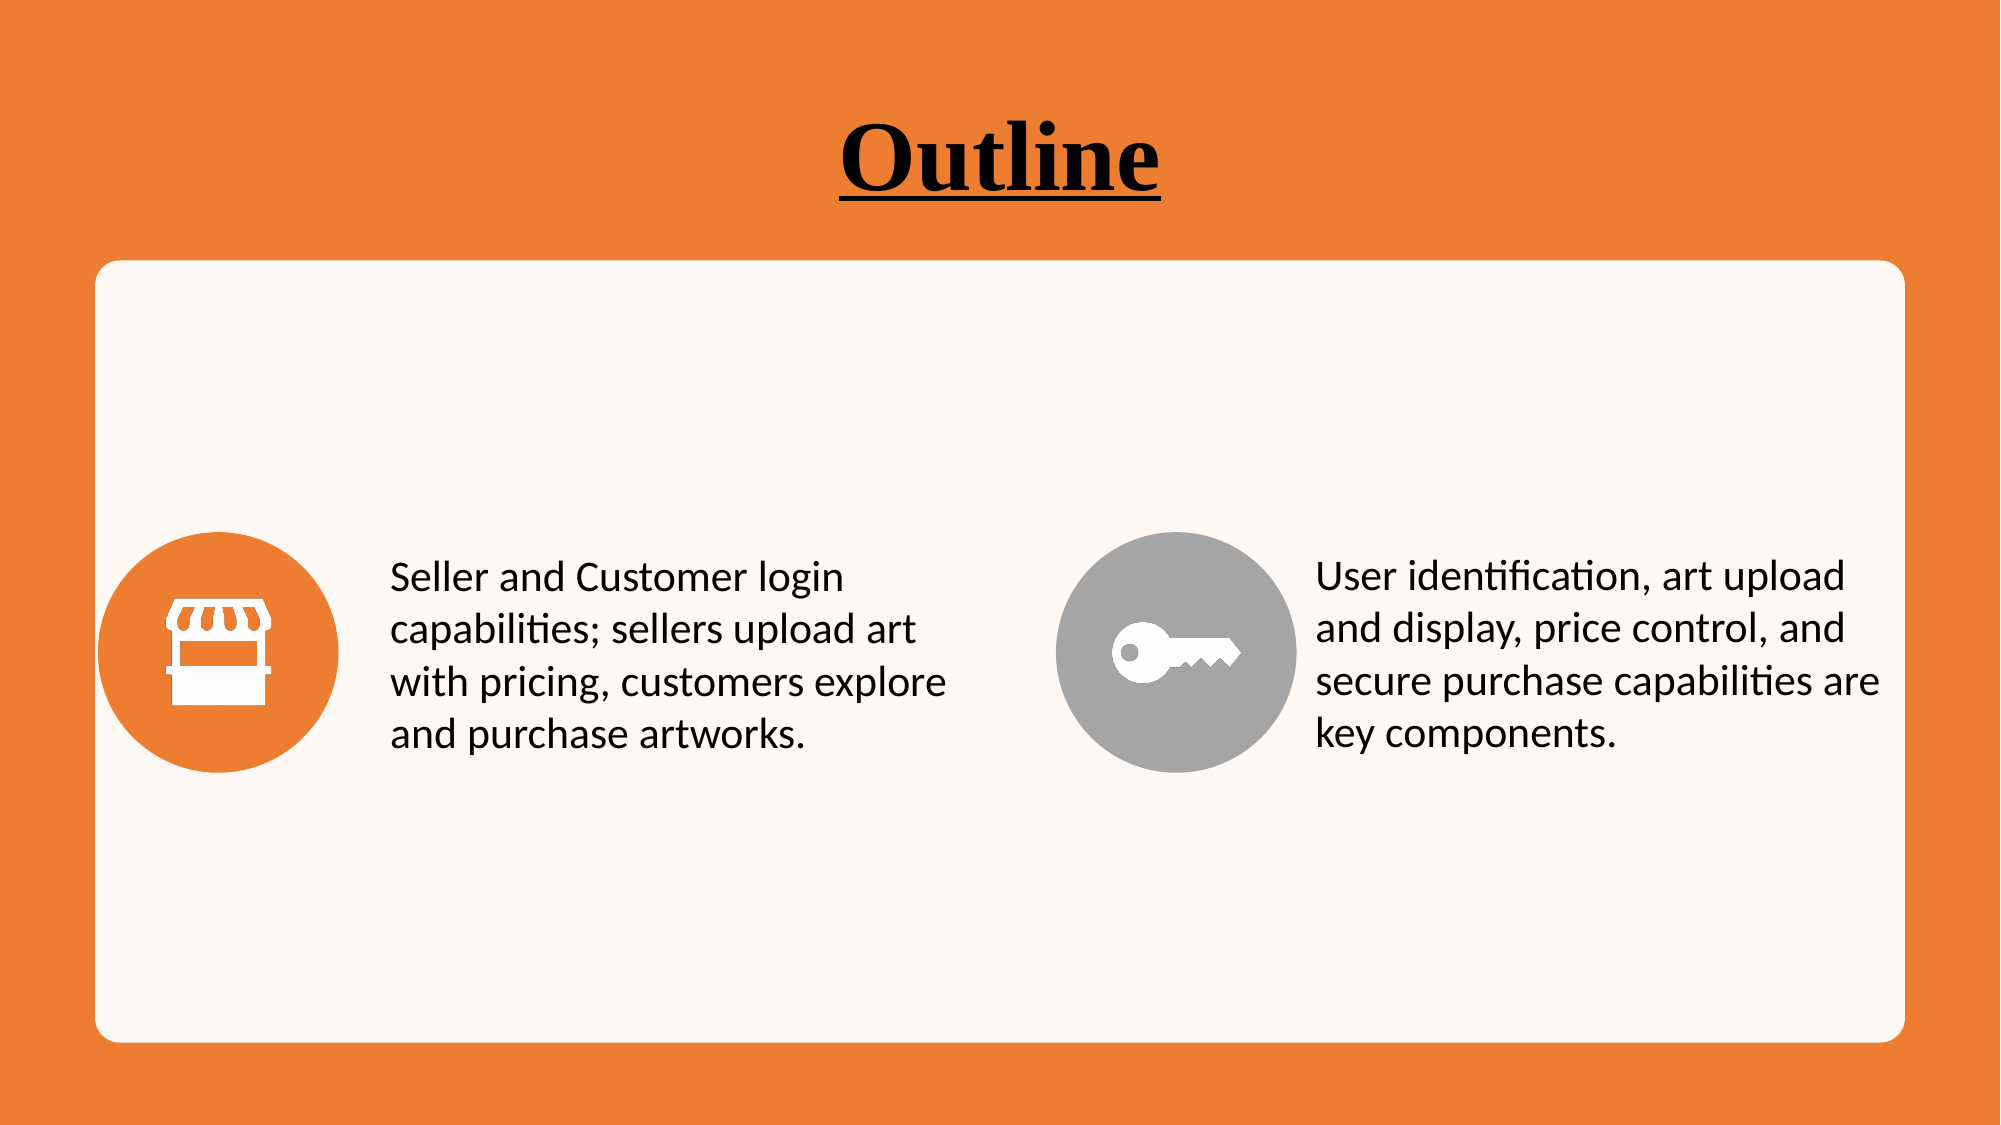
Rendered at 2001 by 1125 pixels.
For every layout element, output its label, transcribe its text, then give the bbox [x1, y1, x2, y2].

text_box [0, 0, 2000, 1125]
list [95, 213, 1919, 1092]
title Outline [137, 75, 1863, 213]
